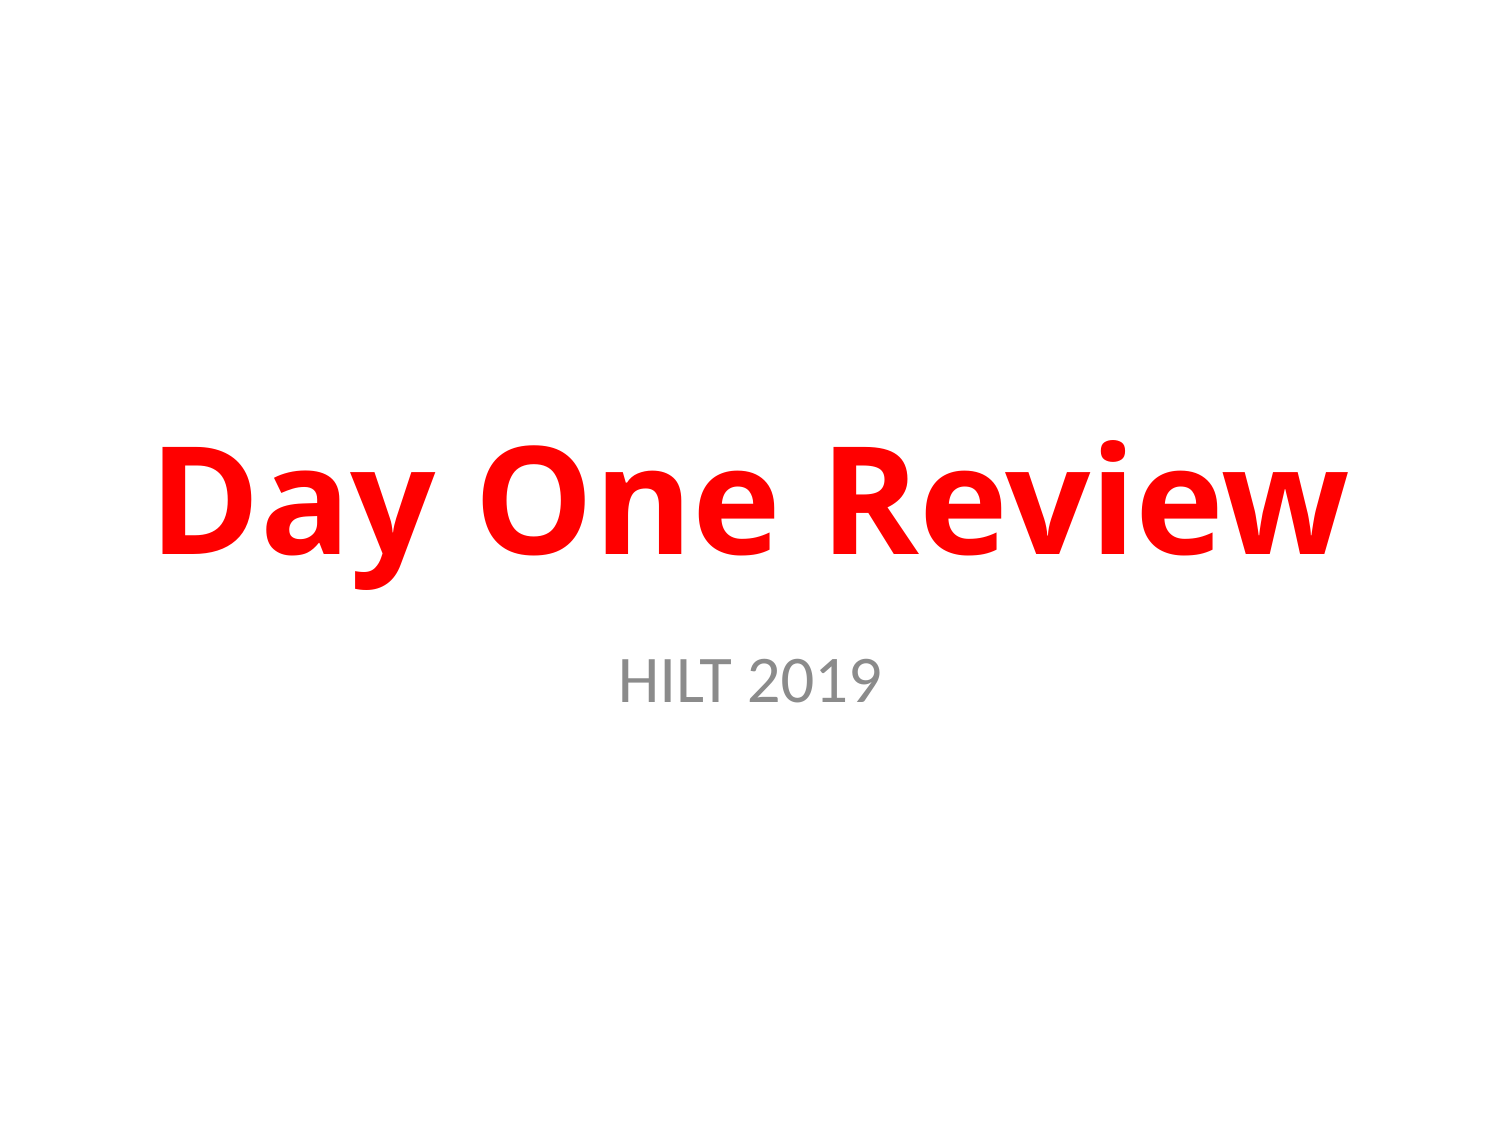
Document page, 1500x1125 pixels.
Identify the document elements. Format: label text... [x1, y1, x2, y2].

subtitle HILT 2019 [112, 621, 1388, 793]
title Day One Review [112, 346, 1388, 600]
